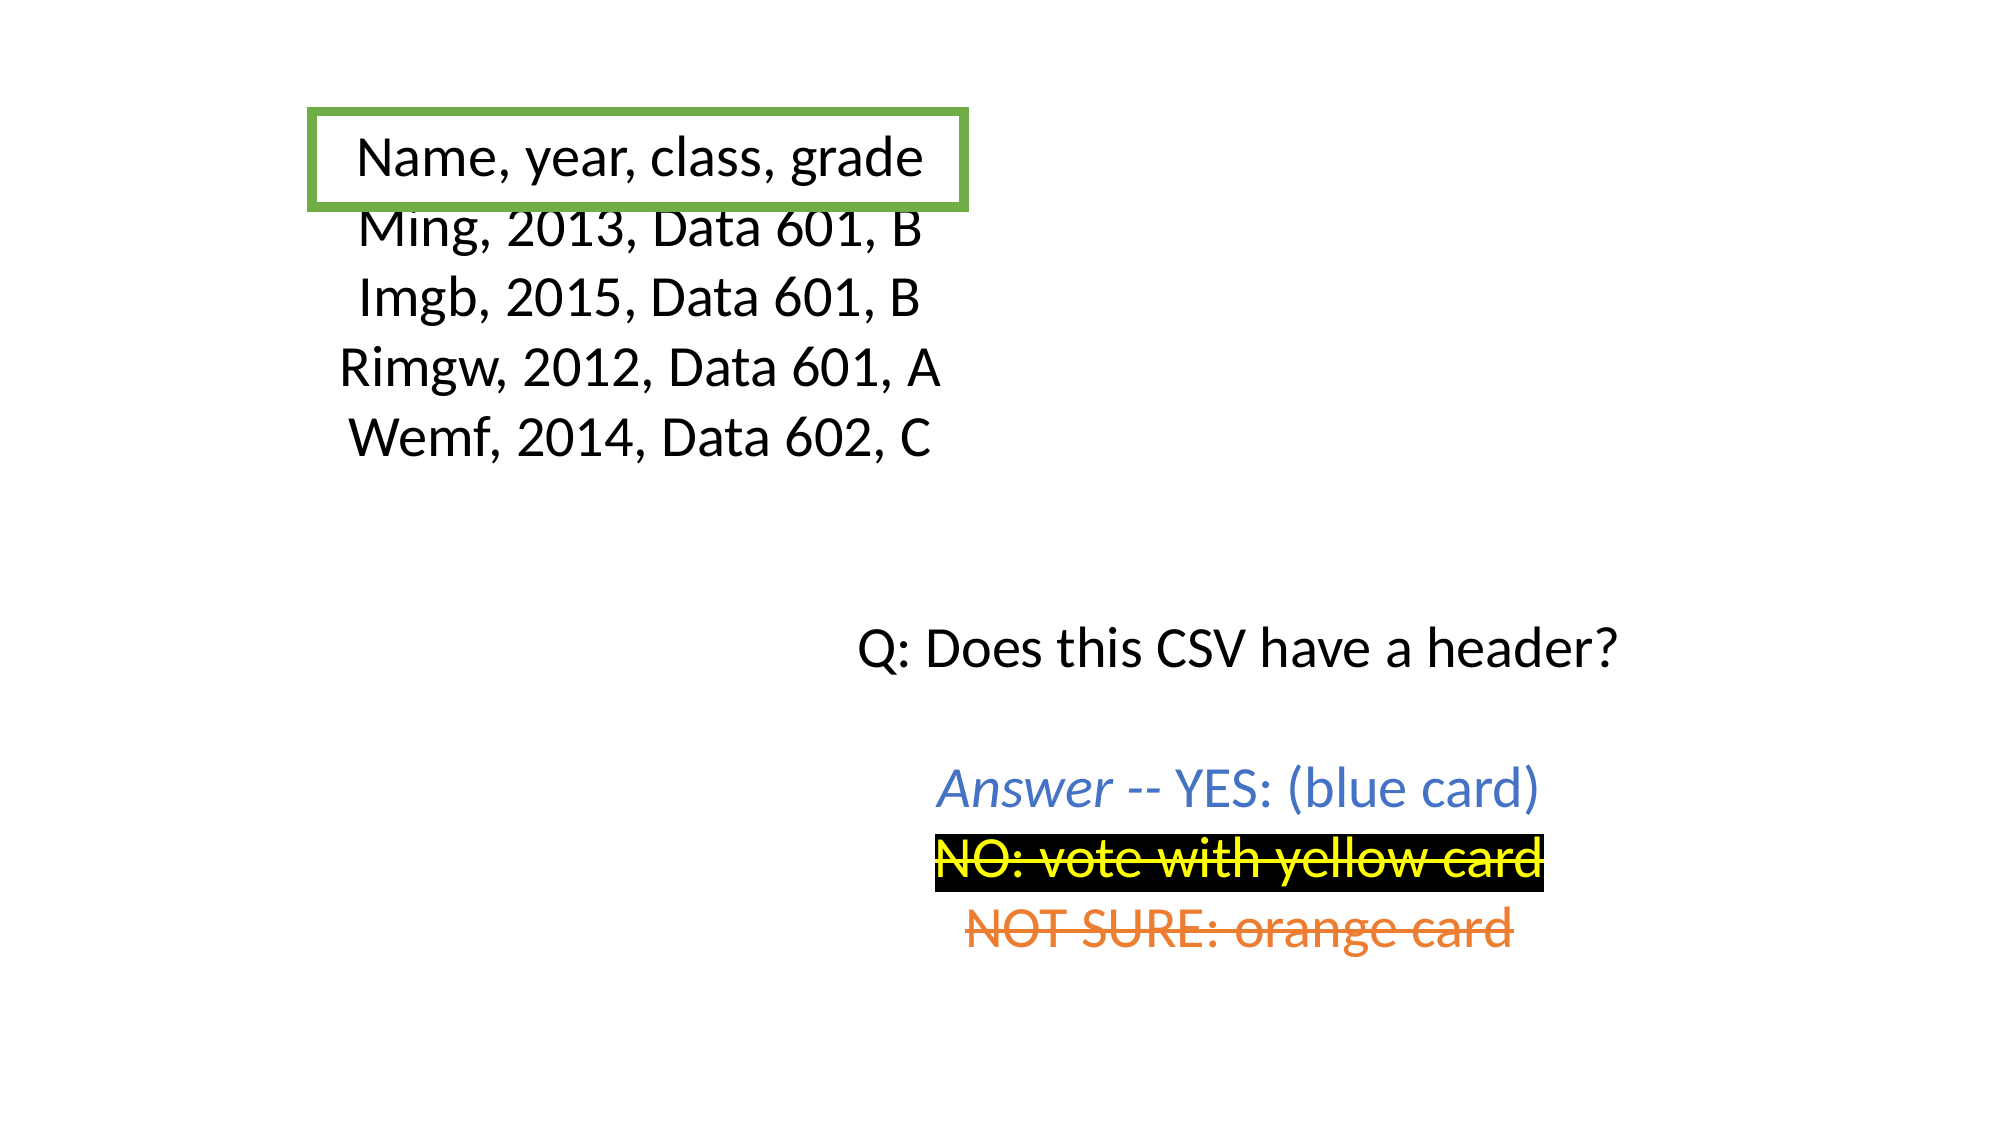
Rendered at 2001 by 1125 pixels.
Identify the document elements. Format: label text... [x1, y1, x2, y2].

text_box Q: Does this CSV have a header? Answer -- YES: (blue card) NO: vote with yellow card NOT SURE: orange card [777, 601, 1702, 967]
text_box Name, year, class, grade Ming, 2013, Data 601, B Imgb, 2015, Data 601, B Rimgw, 2012, Data 601, A Wemf, 2014, Data 602, C [277, 111, 1004, 476]
text_box [311, 110, 965, 208]
